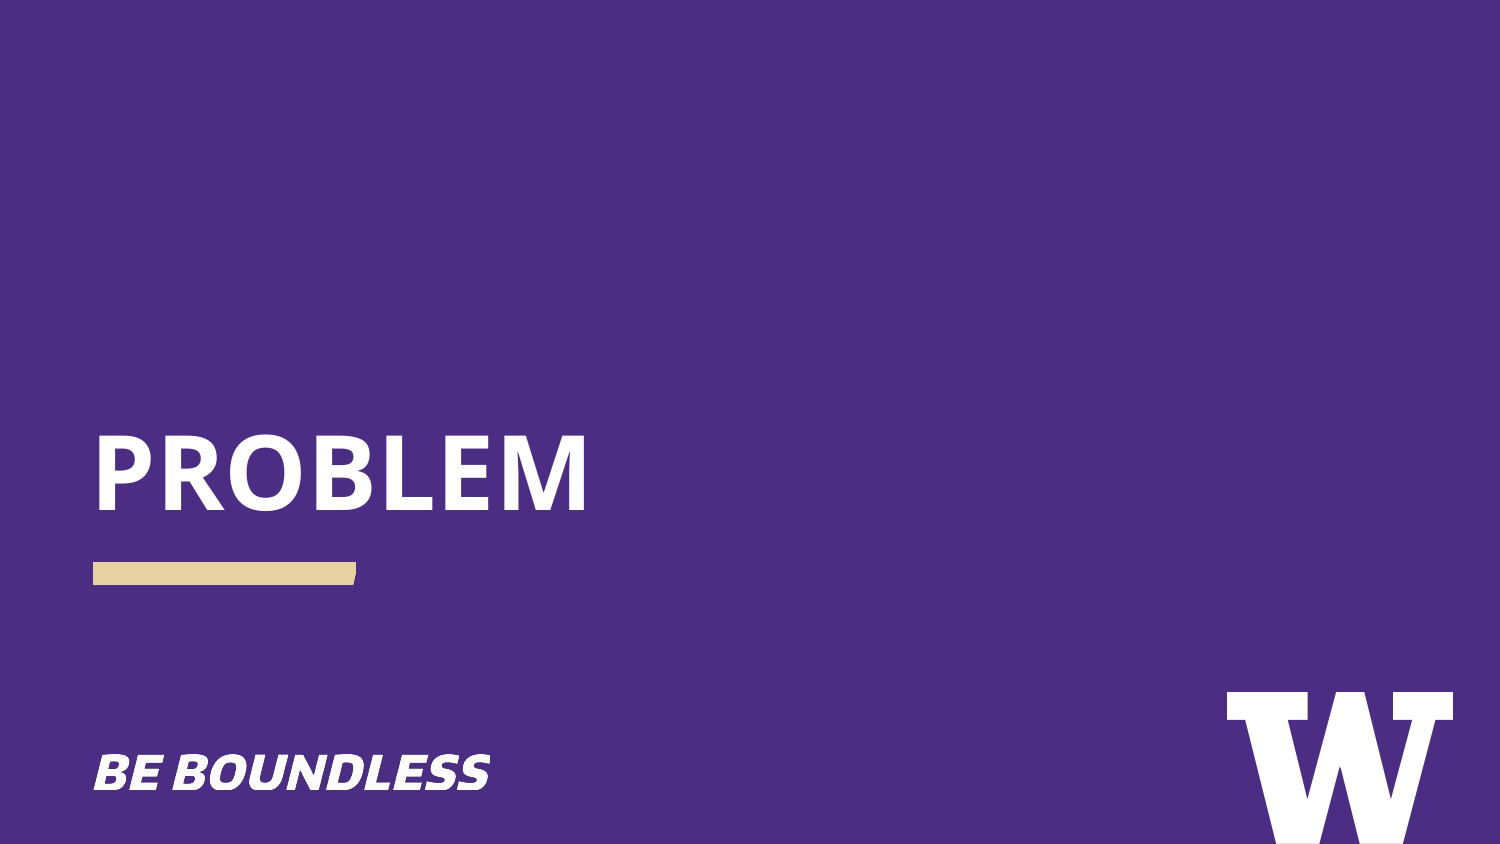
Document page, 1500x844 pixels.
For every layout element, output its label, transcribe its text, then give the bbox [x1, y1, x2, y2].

picture [93, 754, 490, 790]
picture [1227, 692, 1453, 844]
title PROBLEM [75, 105, 1220, 540]
picture [93, 562, 356, 585]
